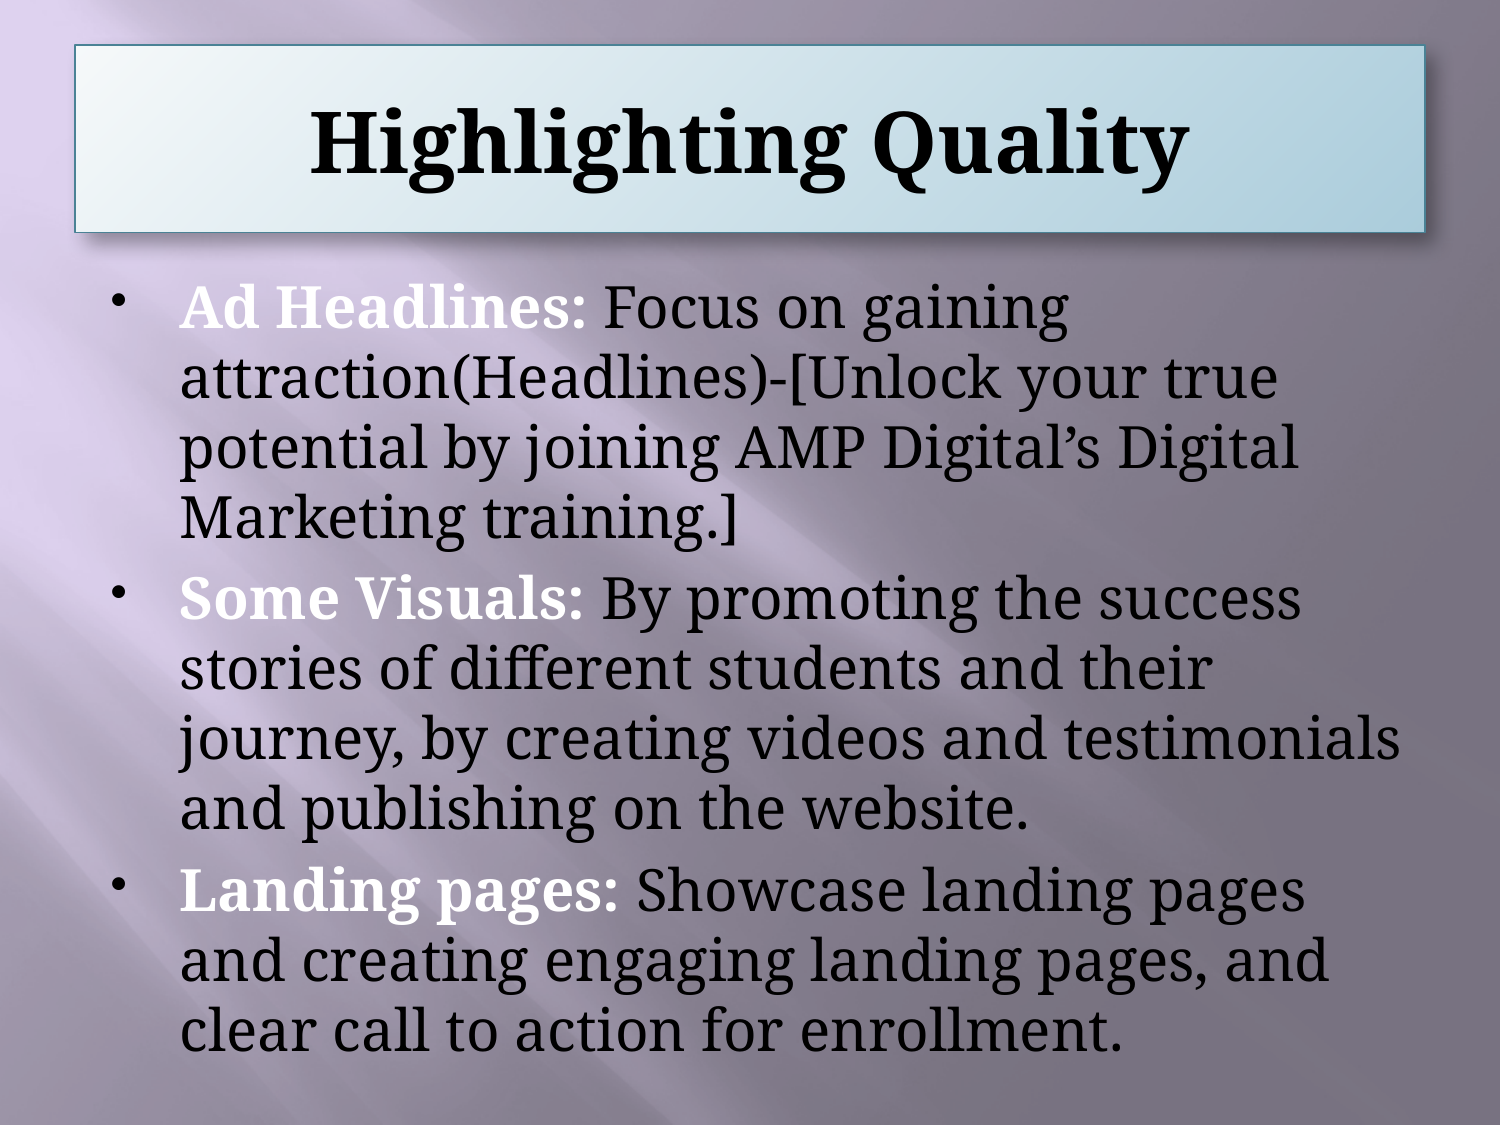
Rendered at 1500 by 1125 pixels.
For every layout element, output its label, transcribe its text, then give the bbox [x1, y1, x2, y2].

list Ad Headlines: Focus on gaining attraction(Headlines)-[Unlock your true potential by joining AMP Digital’s Digital Marketing training.] Some Visuals: By promoting the success stories of different students and their journey, by creating videos and testimonials and publishing on the website. Landing pages: Showcase landing pages and creating engaging landing pages, and clear call to action for enrollment. [75, 262, 1425, 1035]
title Highlighting Quality [74, 44, 1426, 233]
